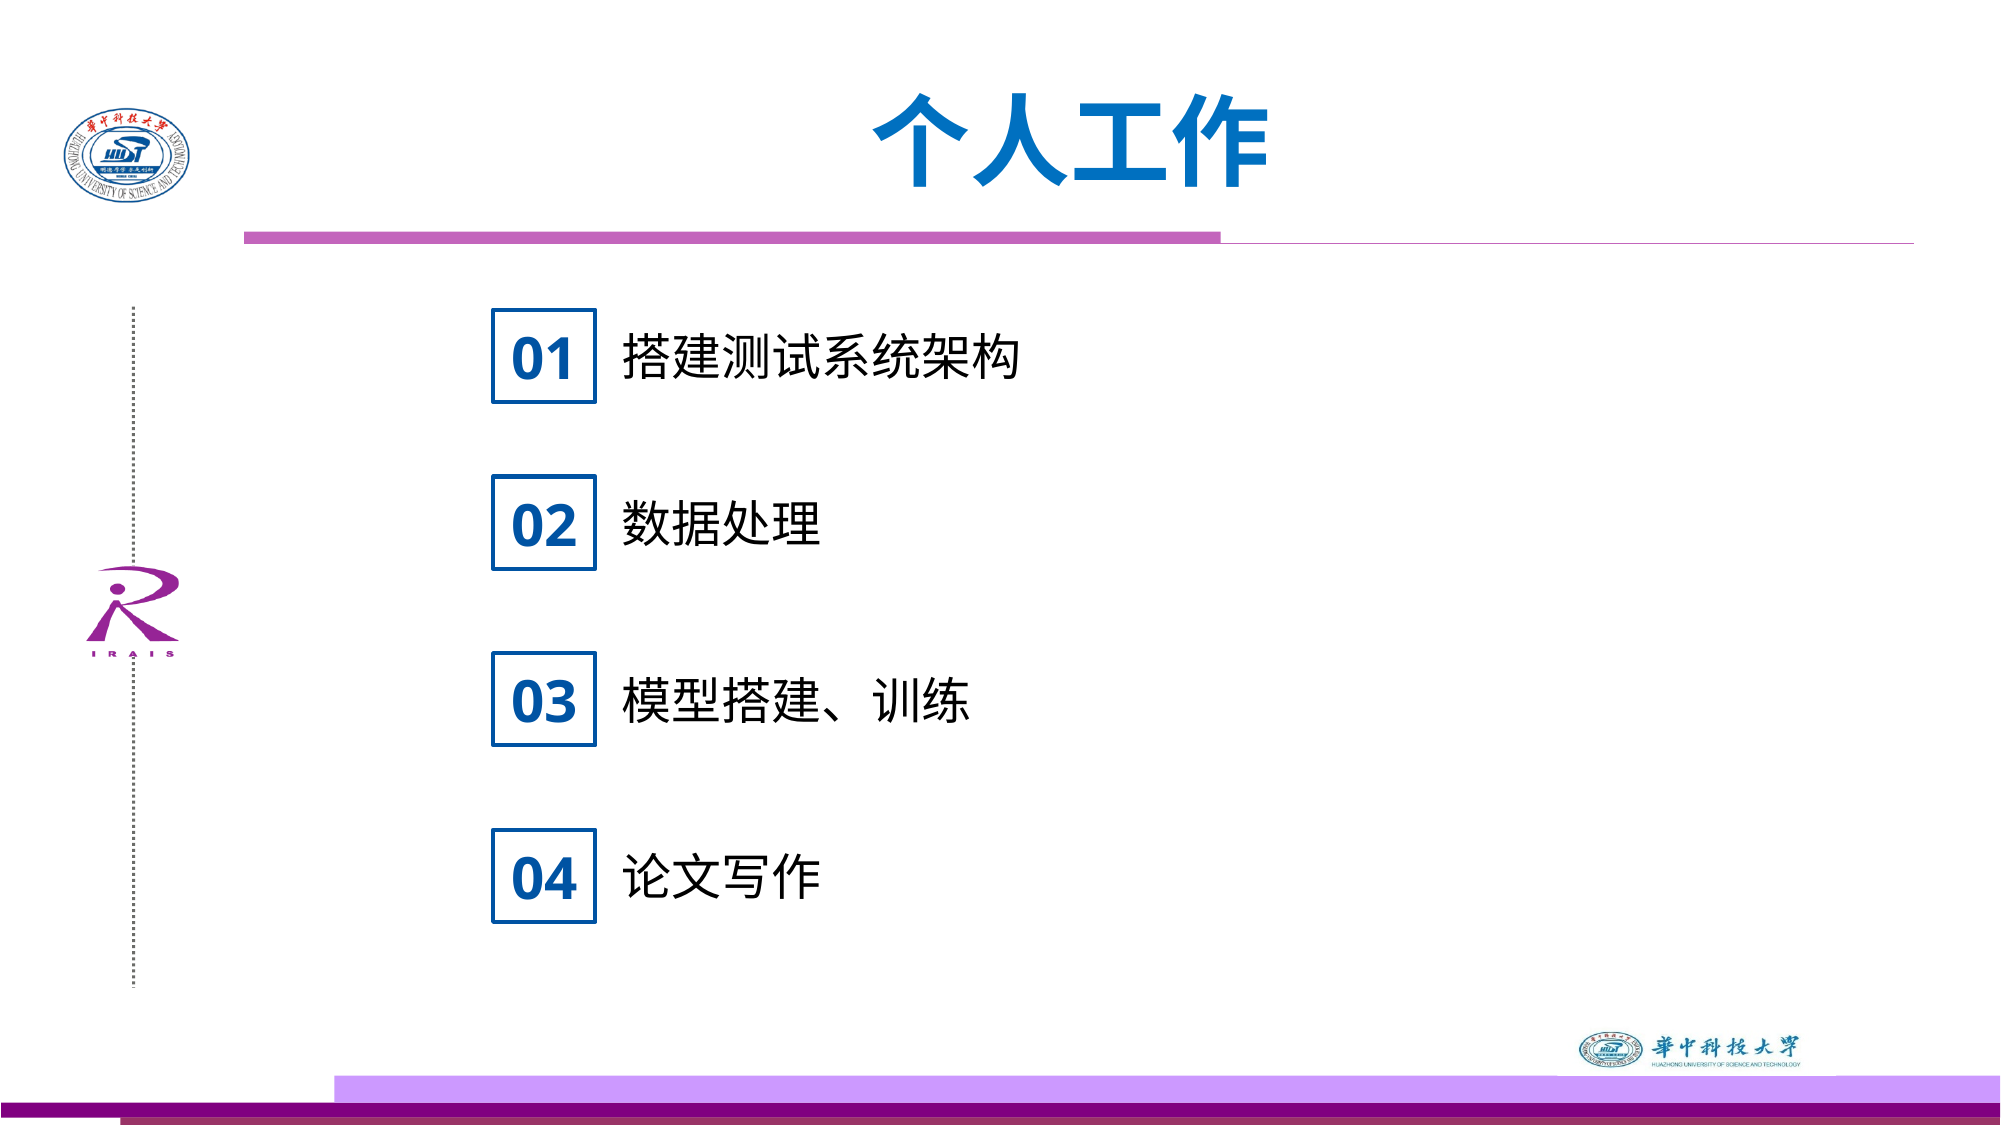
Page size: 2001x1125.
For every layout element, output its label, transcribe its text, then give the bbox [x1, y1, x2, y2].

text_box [492, 652, 1439, 746]
title 个人工作 [212, 45, 1930, 233]
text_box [492, 829, 1439, 923]
picture [61, 90, 192, 220]
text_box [492, 309, 1439, 403]
picture [86, 566, 179, 657]
picture [1557, 1026, 1837, 1076]
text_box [492, 476, 1439, 569]
